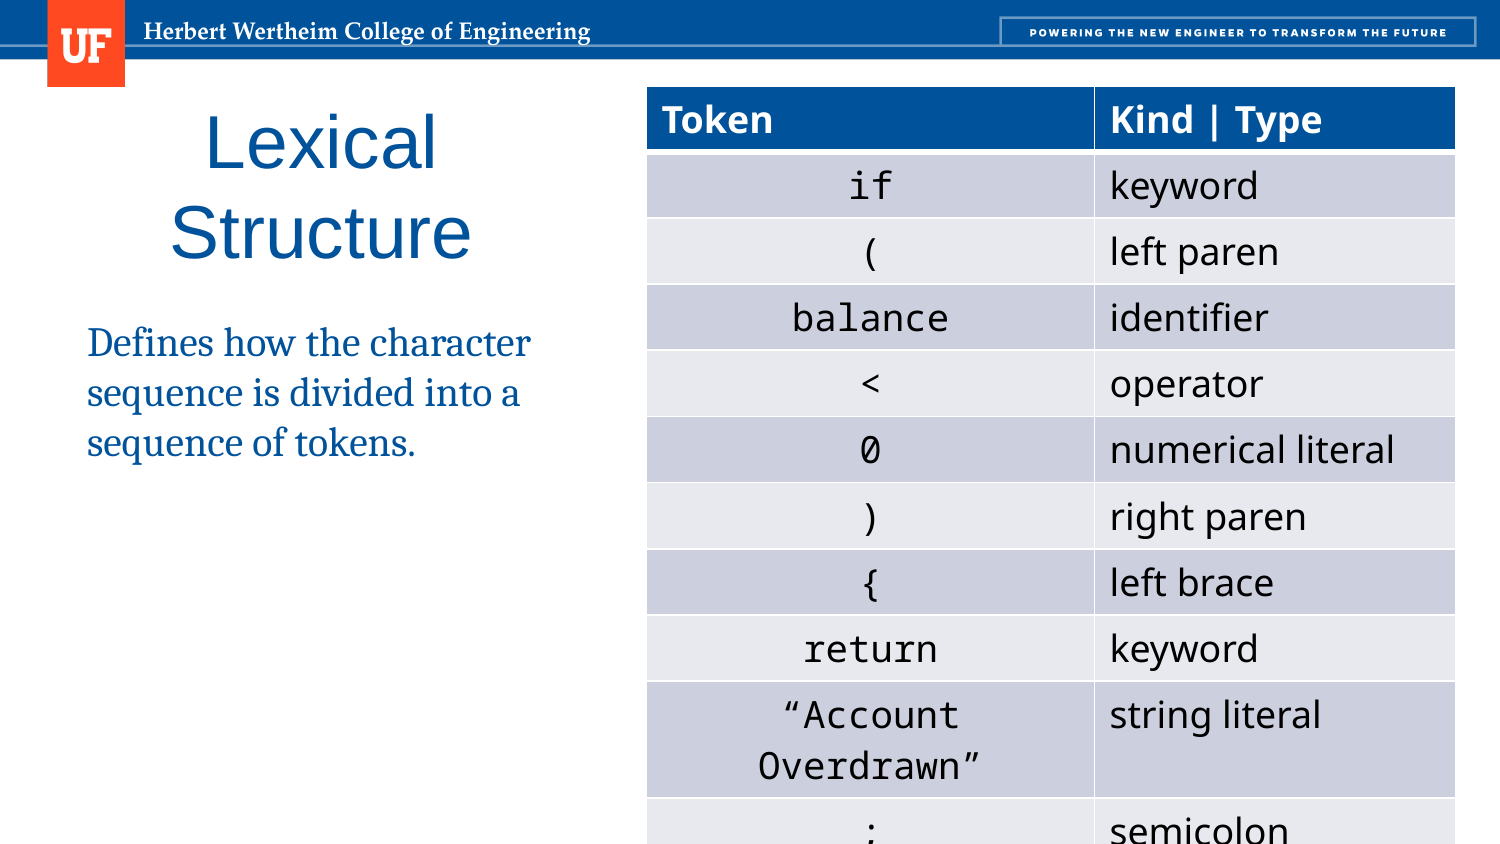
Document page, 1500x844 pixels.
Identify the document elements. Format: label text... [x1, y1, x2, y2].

title Lexical Structure [53, 86, 590, 290]
table_cell semicolon [1095, 799, 1455, 844]
table_cell ; [647, 799, 1094, 844]
list Defines how the character sequence is divided into a sequence of tokens. [71, 307, 572, 487]
table_cell keyword [1095, 155, 1455, 217]
table_header Kind | Type [1095, 87, 1455, 149]
table_cell left paren [1095, 219, 1455, 283]
table_cell string literal [1095, 682, 1455, 797]
table_cell identifier [1095, 285, 1455, 349]
table_cell “Account Overdrawn” [647, 682, 1094, 797]
table_cell right paren [1095, 483, 1455, 548]
table_cell < [647, 351, 1094, 416]
table_cell ) [647, 483, 1094, 548]
picture [0, 0, 1500, 87]
table_cell balance [647, 285, 1094, 349]
table_header Token [647, 87, 1094, 149]
table_cell operator [1095, 351, 1455, 416]
table_cell numerical literal [1095, 417, 1455, 482]
table_cell ( [647, 219, 1094, 283]
table_cell return [647, 616, 1094, 680]
table_cell 0 [647, 417, 1094, 482]
table_cell keyword [1095, 616, 1455, 680]
table_cell { [647, 550, 1094, 614]
table_cell left brace [1095, 550, 1455, 614]
table_cell if [647, 155, 1094, 217]
